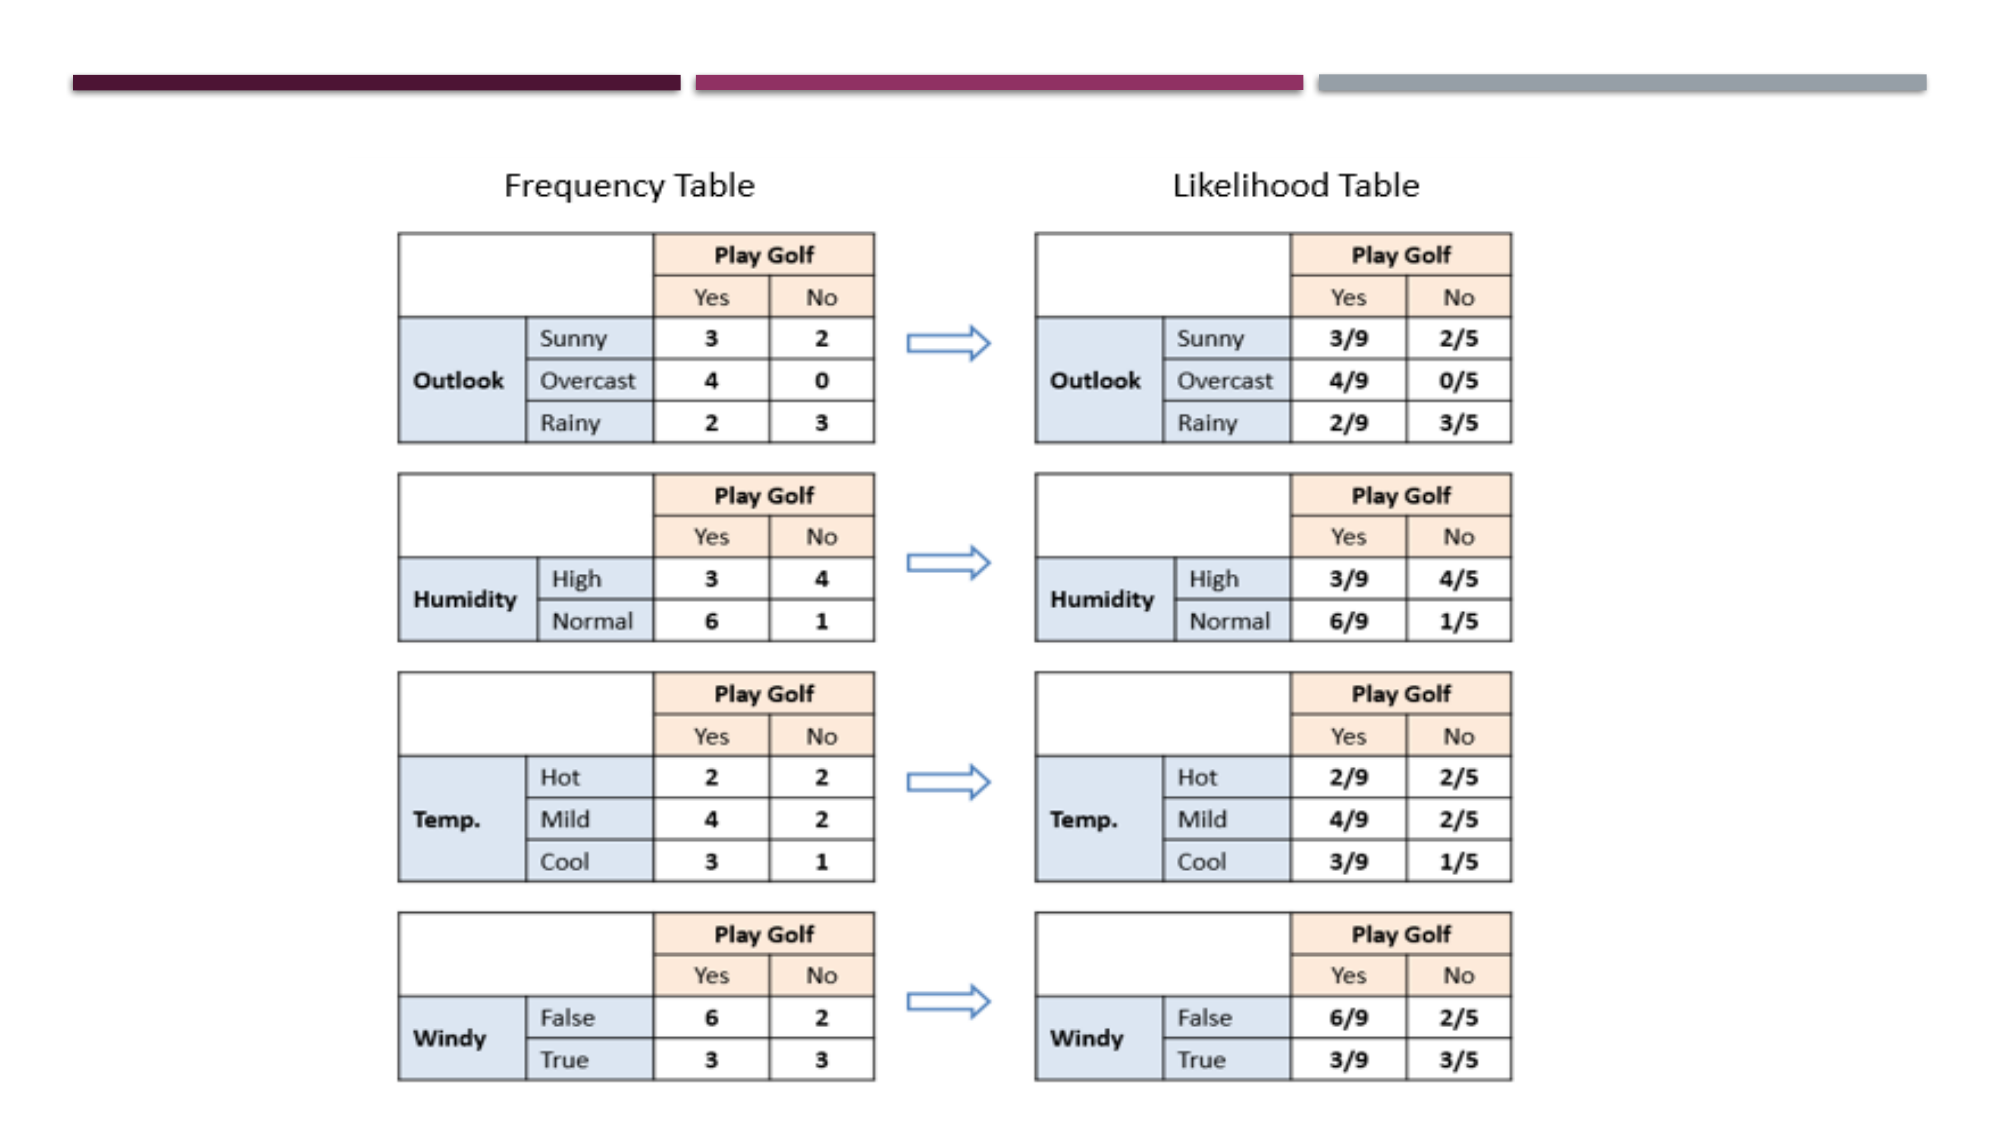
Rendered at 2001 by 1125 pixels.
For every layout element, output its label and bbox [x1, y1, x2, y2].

picture [347, 156, 1540, 1105]
